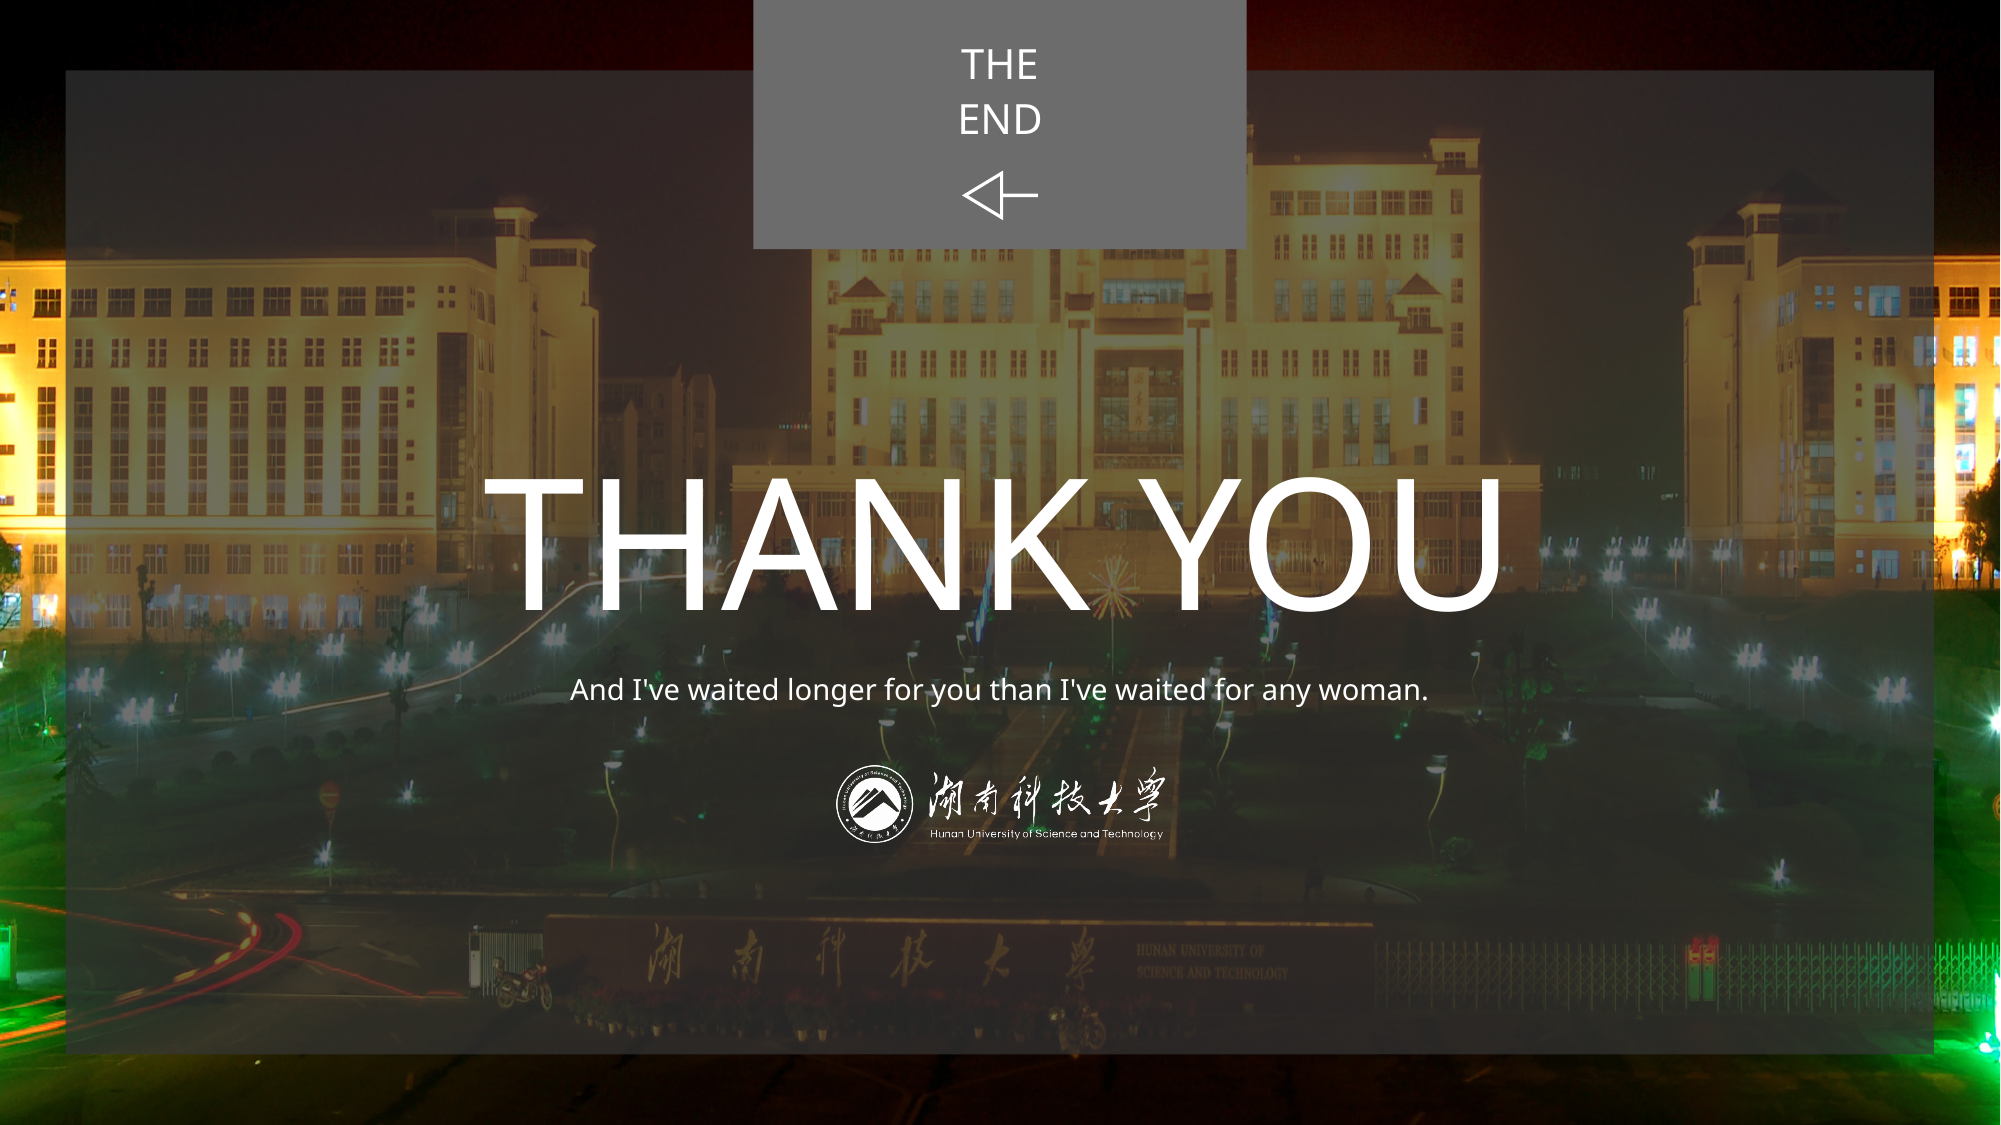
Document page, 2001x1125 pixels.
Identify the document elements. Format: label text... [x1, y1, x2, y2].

picture [835, 765, 1165, 843]
picture [0, 0, 2001, 1125]
text_box [960, 168, 1039, 223]
text_box And I've waited longer for you than I've waited for any woman. [528, 650, 1471, 714]
text_box [752, 0, 1248, 250]
text_box THE END [882, 25, 1118, 150]
text_box [65, 69, 1935, 1055]
text_box THANK YOU [430, 419, 1569, 655]
